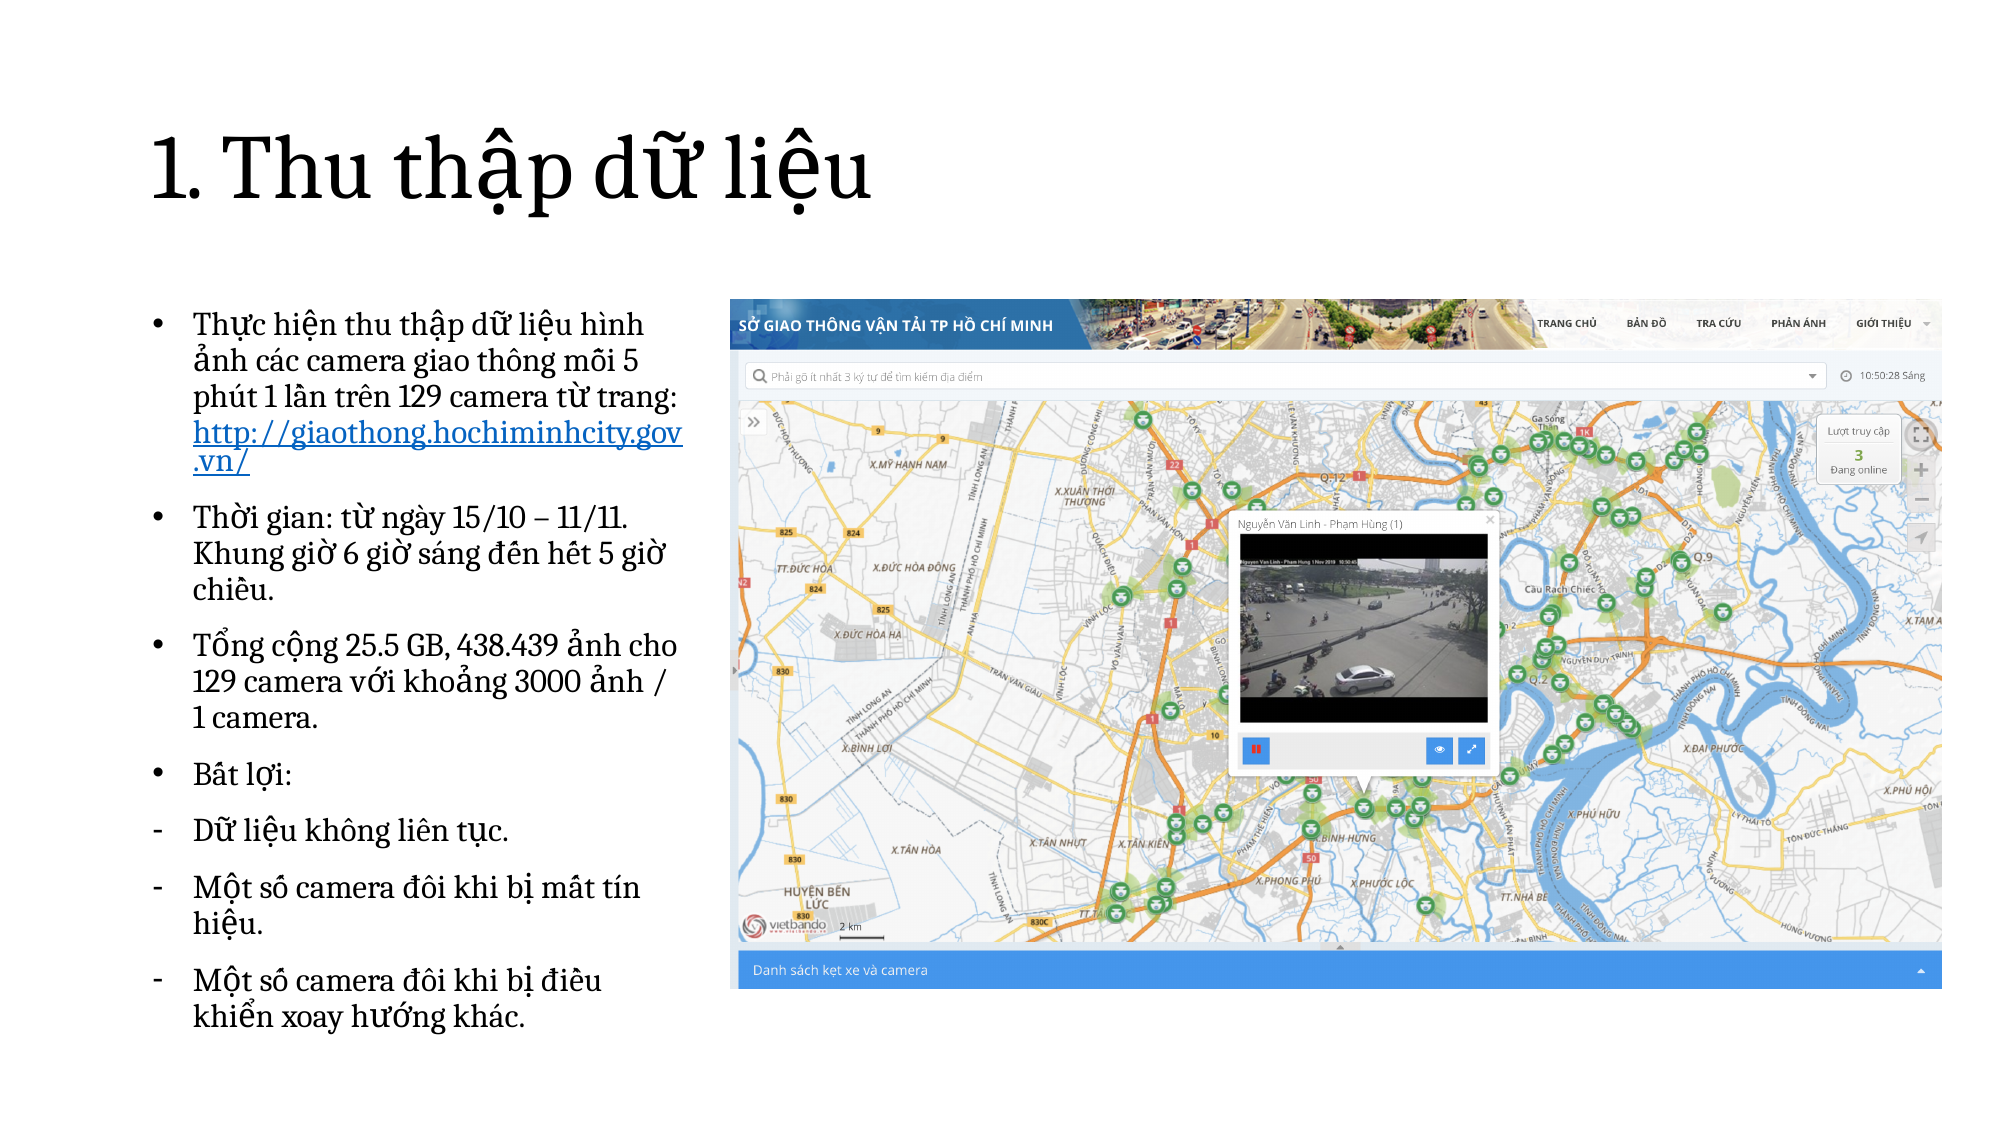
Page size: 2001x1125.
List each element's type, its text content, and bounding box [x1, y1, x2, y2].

picture [730, 299, 1942, 989]
title 1. Thu thập dữ liệu [137, 59, 1863, 278]
list Thực hiện thu thập dữ liệu hình ảnh các camera giao thông mỗi 5 phút 1 lần trên 129 camera từ trang: http://giaothong.hochiminhcity.gov.vn/ Thời gian: từ ngày 15/10 – 11/11. Khung giờ 6 giờ sáng đến hết 5 giờ chiều. Tổng cộng 25.5 GB, 438.439 ảnh cho 129 camera với khoảng 3000 ảnh / 1 camera. Bất lợi: Dữ liệu không liên tục. Một số camera đôi khi bị mất tín hiệu. Một số camera đôi khi bị điều khiển xoay hướng khác. [137, 299, 699, 1014]
